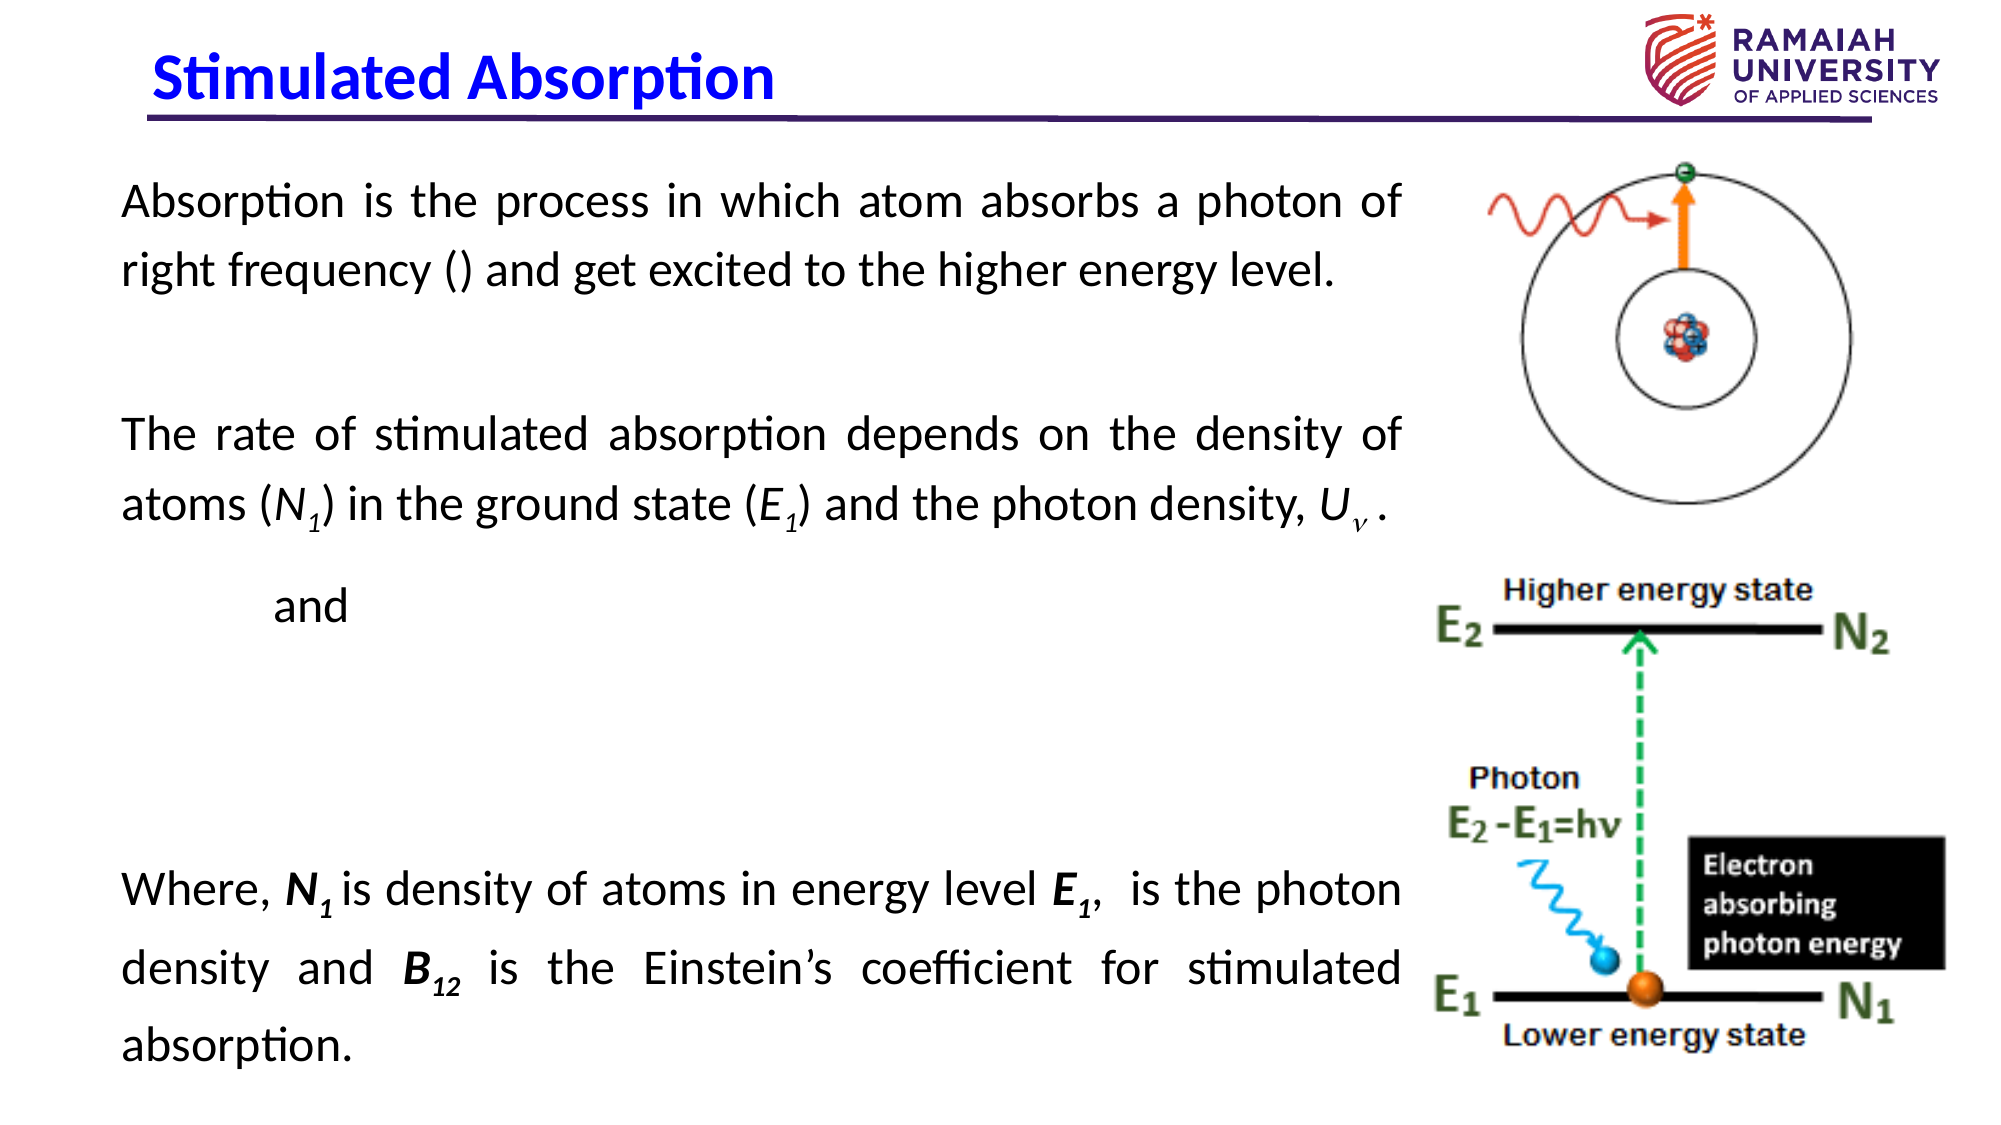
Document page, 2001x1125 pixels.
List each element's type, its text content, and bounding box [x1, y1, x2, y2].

picture [1418, 562, 1961, 1061]
picture [1480, 153, 1893, 519]
title Stimulated Absorption [137, 0, 1494, 172]
